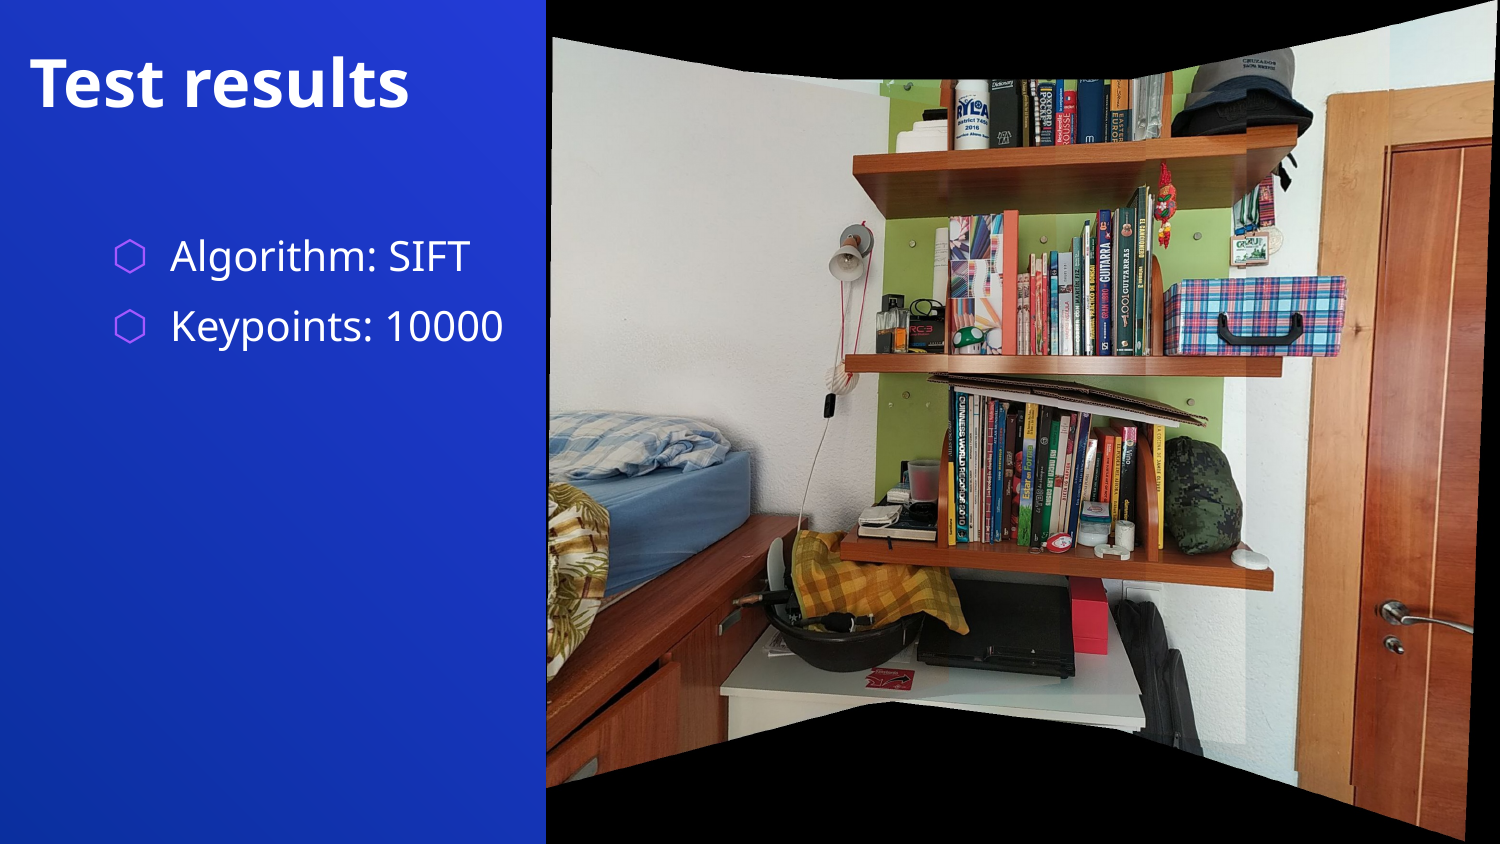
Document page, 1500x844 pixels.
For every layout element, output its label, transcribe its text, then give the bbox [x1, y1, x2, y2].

picture [0, 0, 1500, 844]
title Test results [29, 29, 540, 121]
list Algorithm: SIFT Keypoints: 10000 [95, 221, 526, 407]
